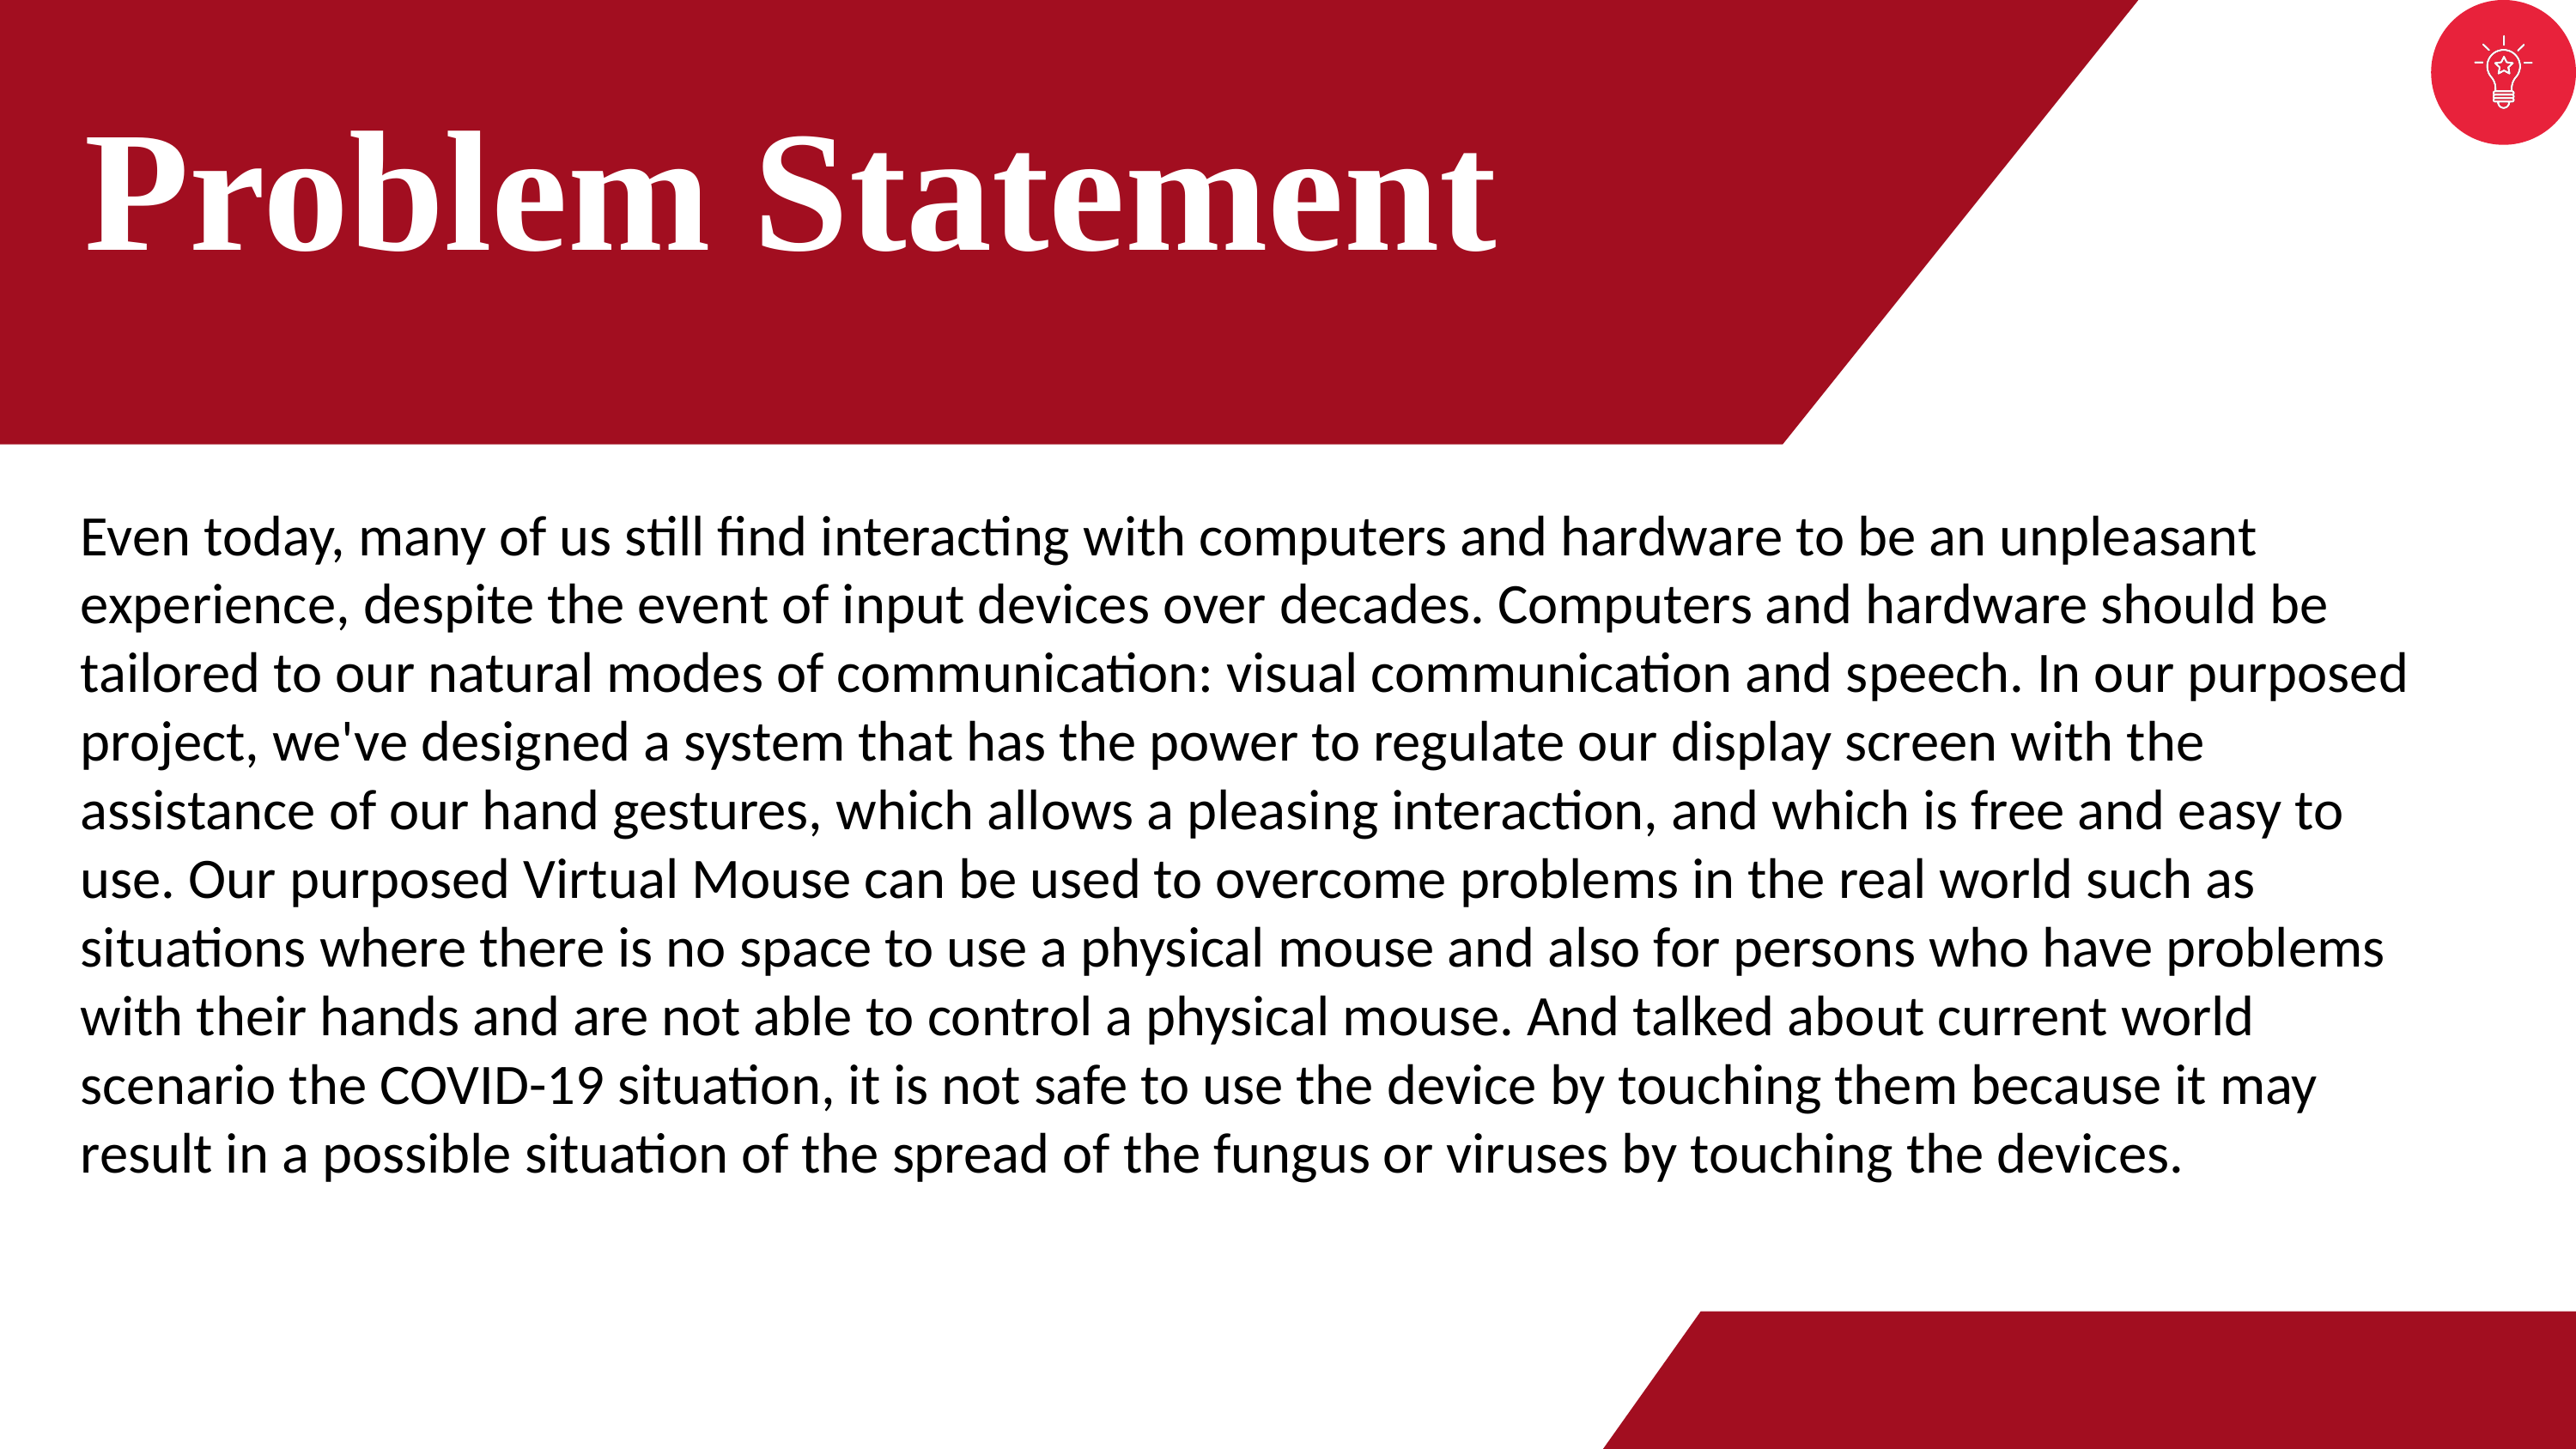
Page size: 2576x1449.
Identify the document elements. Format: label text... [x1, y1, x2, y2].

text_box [1502, 1311, 2576, 1449]
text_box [2430, 0, 2576, 145]
text_box Even today, many of us still find interacting with computers and hardware to be an unpleasant experience, despite the event of input devices over decades. Computers and hardware should be tailored to our natural modes of communication: visual communication and speech. In our purposed project, we've designed a system that has the power to regulate our display screen with the assistance of our hand gestures, which allows a pleasing interaction, and which is free and easy to use. Our purposed Virtual Mouse can be used to overcome problems in the real world such as situations where there is no space to use a physical mouse and also for persons who have problems with their hands and are not able to control a physical mouse. And talked about current world scenario the COVID-19 situation, it is not safe to use the device by touching them because it may result in a possible situation of the spread of the fungus or viruses by touching the devices. [68, 491, 2432, 1252]
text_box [0, 0, 2307, 1119]
